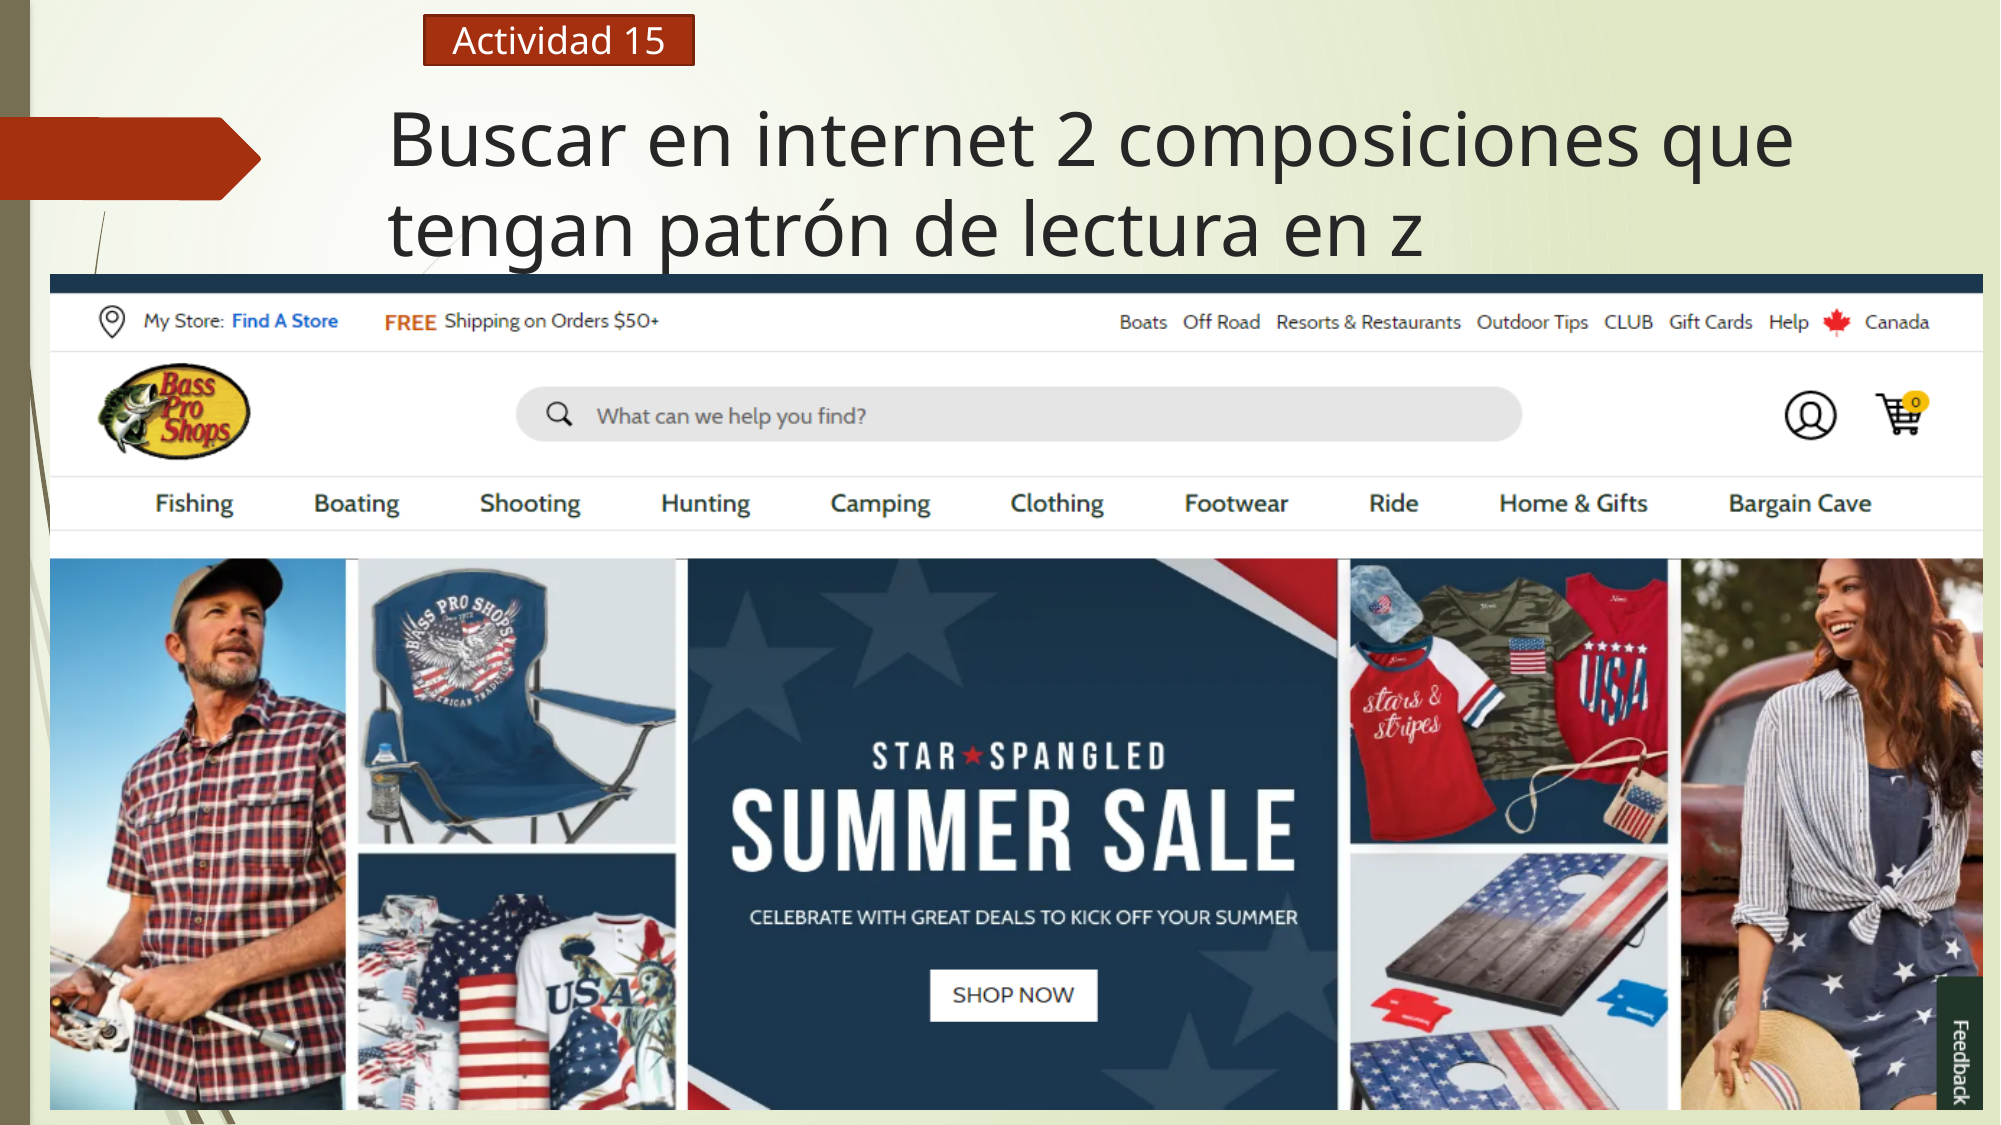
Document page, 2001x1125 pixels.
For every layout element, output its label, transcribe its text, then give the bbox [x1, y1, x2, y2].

text_box Actividad 15 [423, 14, 695, 66]
title Buscar en internet 2 composiciones que tengan patrón de lectura en z [372, 83, 1835, 273]
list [50, 274, 1983, 1110]
